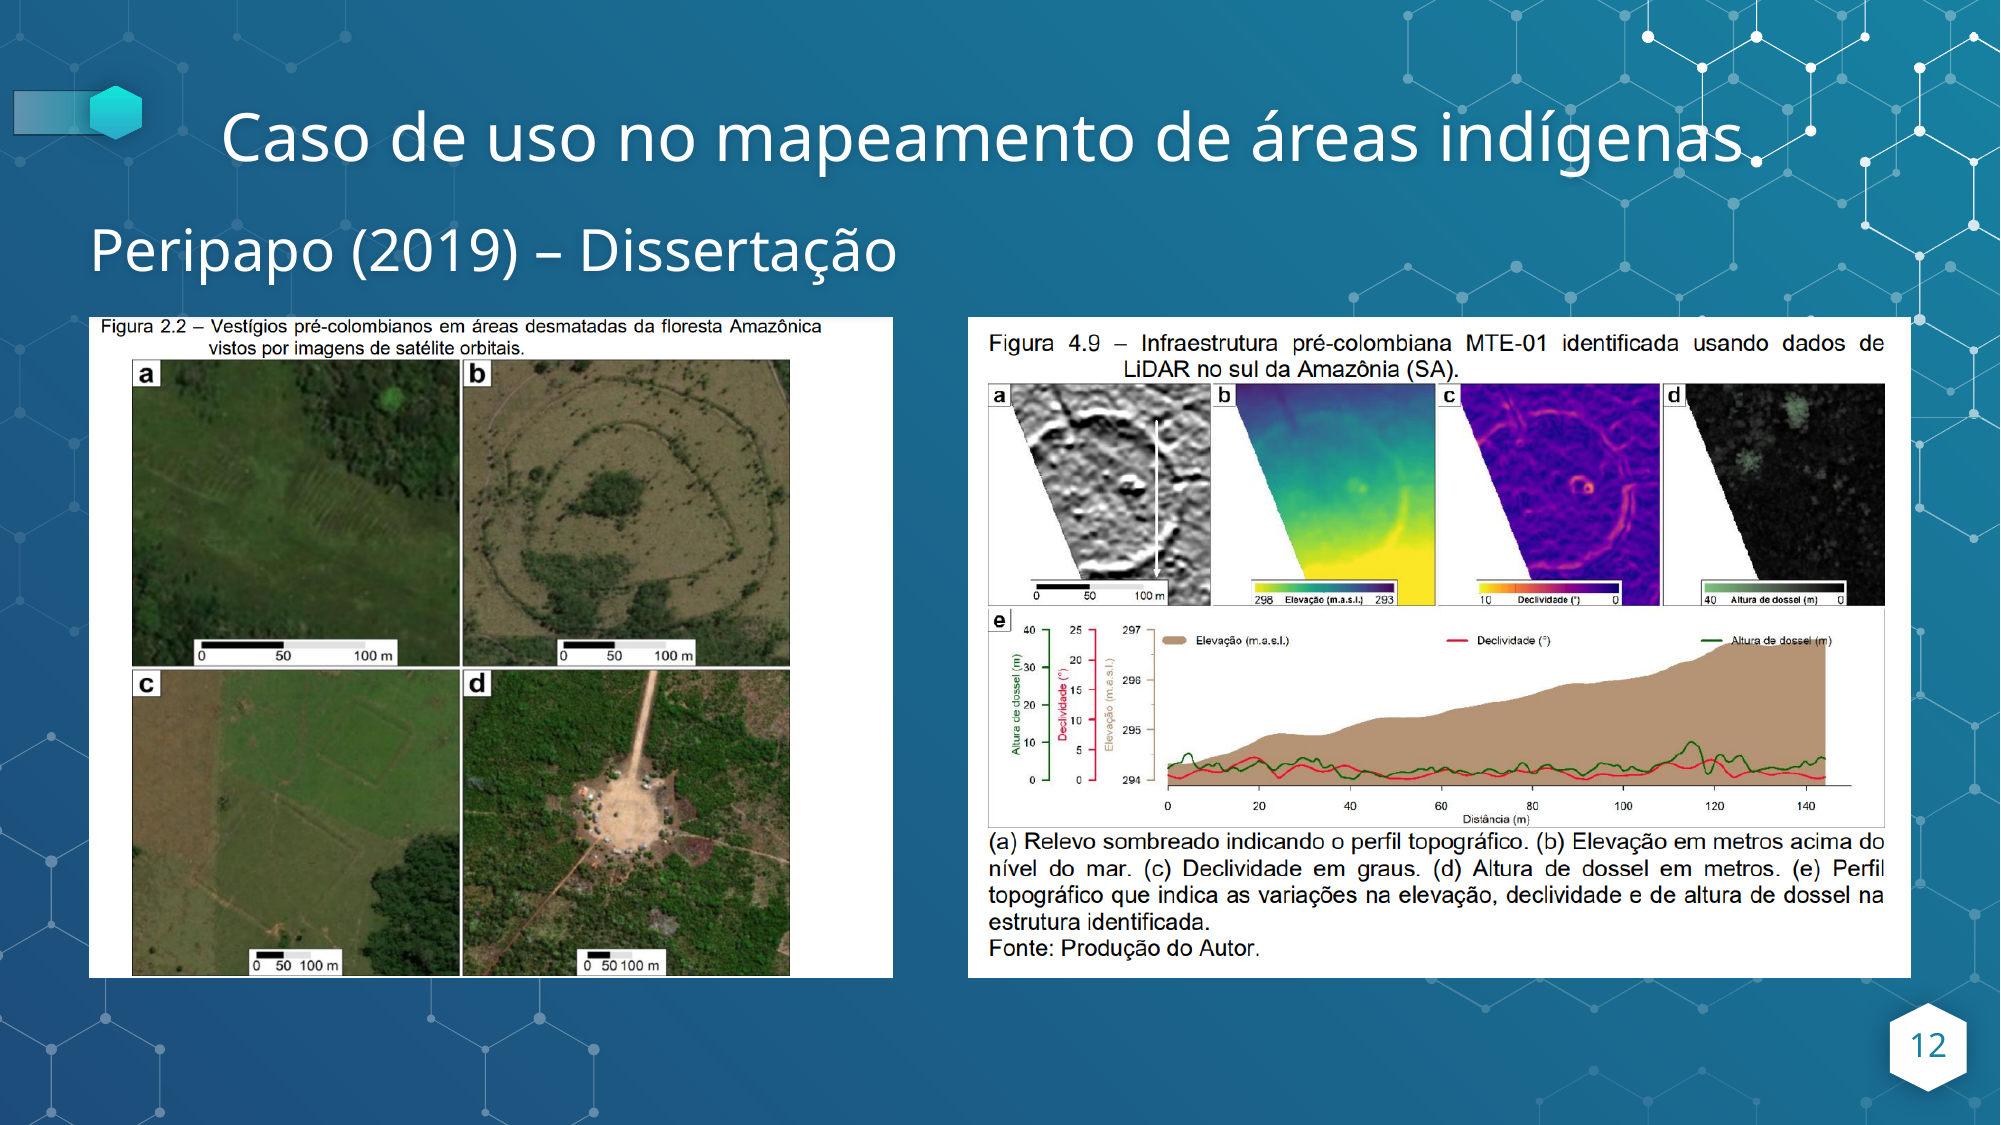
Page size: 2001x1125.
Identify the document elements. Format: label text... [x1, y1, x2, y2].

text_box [89, 317, 1911, 979]
list [161, 213, 1870, 314]
slide_number 12 [1889, 1002, 1967, 1092]
title Peripapo (2019) – Dissertação [89, 213, 160, 291]
text_box Caso de uso no mapeamento de áreas indígenas [161, 76, 1870, 154]
